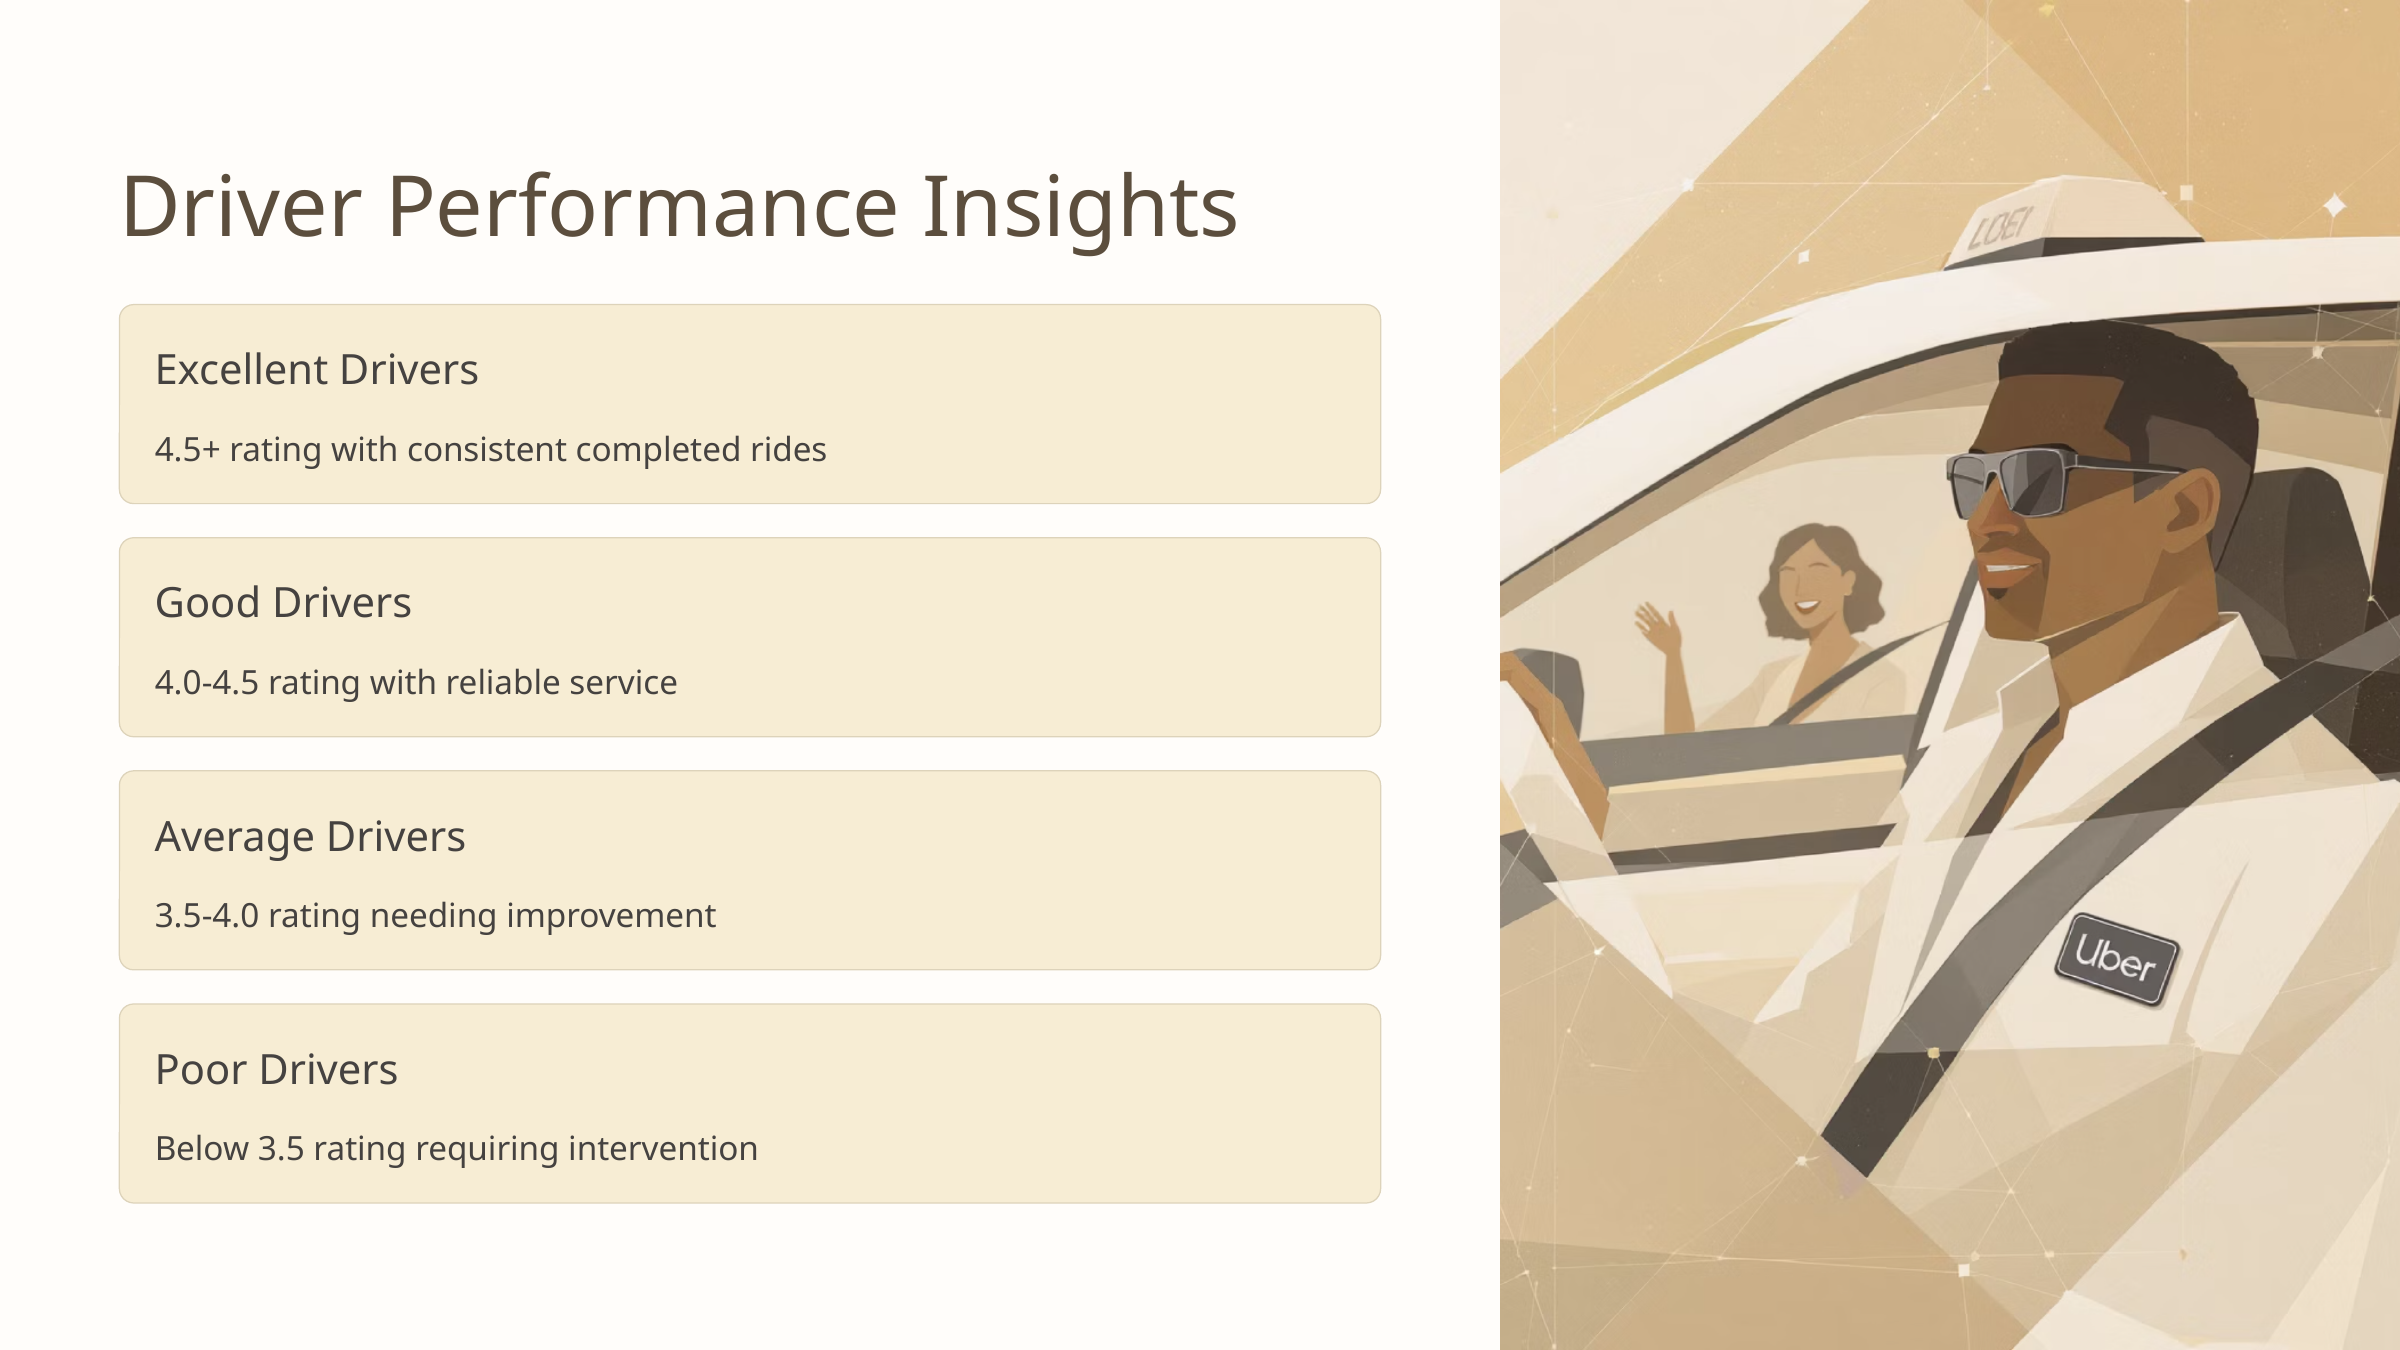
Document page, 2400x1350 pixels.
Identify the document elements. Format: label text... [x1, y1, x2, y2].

text_box Driver Performance Insights [119, 146, 1362, 254]
text_box Average Drivers [154, 806, 581, 860]
text_box 4.0-4.5 rating with reliable service [154, 646, 1346, 702]
text_box Below 3.5 rating requiring intervention [154, 1113, 1346, 1168]
text_box [119, 537, 1381, 737]
text_box [119, 770, 1381, 970]
text_box Poor Drivers [154, 1039, 581, 1093]
text_box Excellent Drivers [154, 339, 581, 394]
picture [1499, 0, 2400, 1350]
text_box 4.5+ rating with consistent completed rides [154, 413, 1346, 469]
text_box [119, 304, 1381, 504]
text_box Good Drivers [154, 573, 581, 627]
text_box [119, 1003, 1381, 1204]
text_box 3.5-4.0 rating needing improvement [154, 879, 1346, 935]
